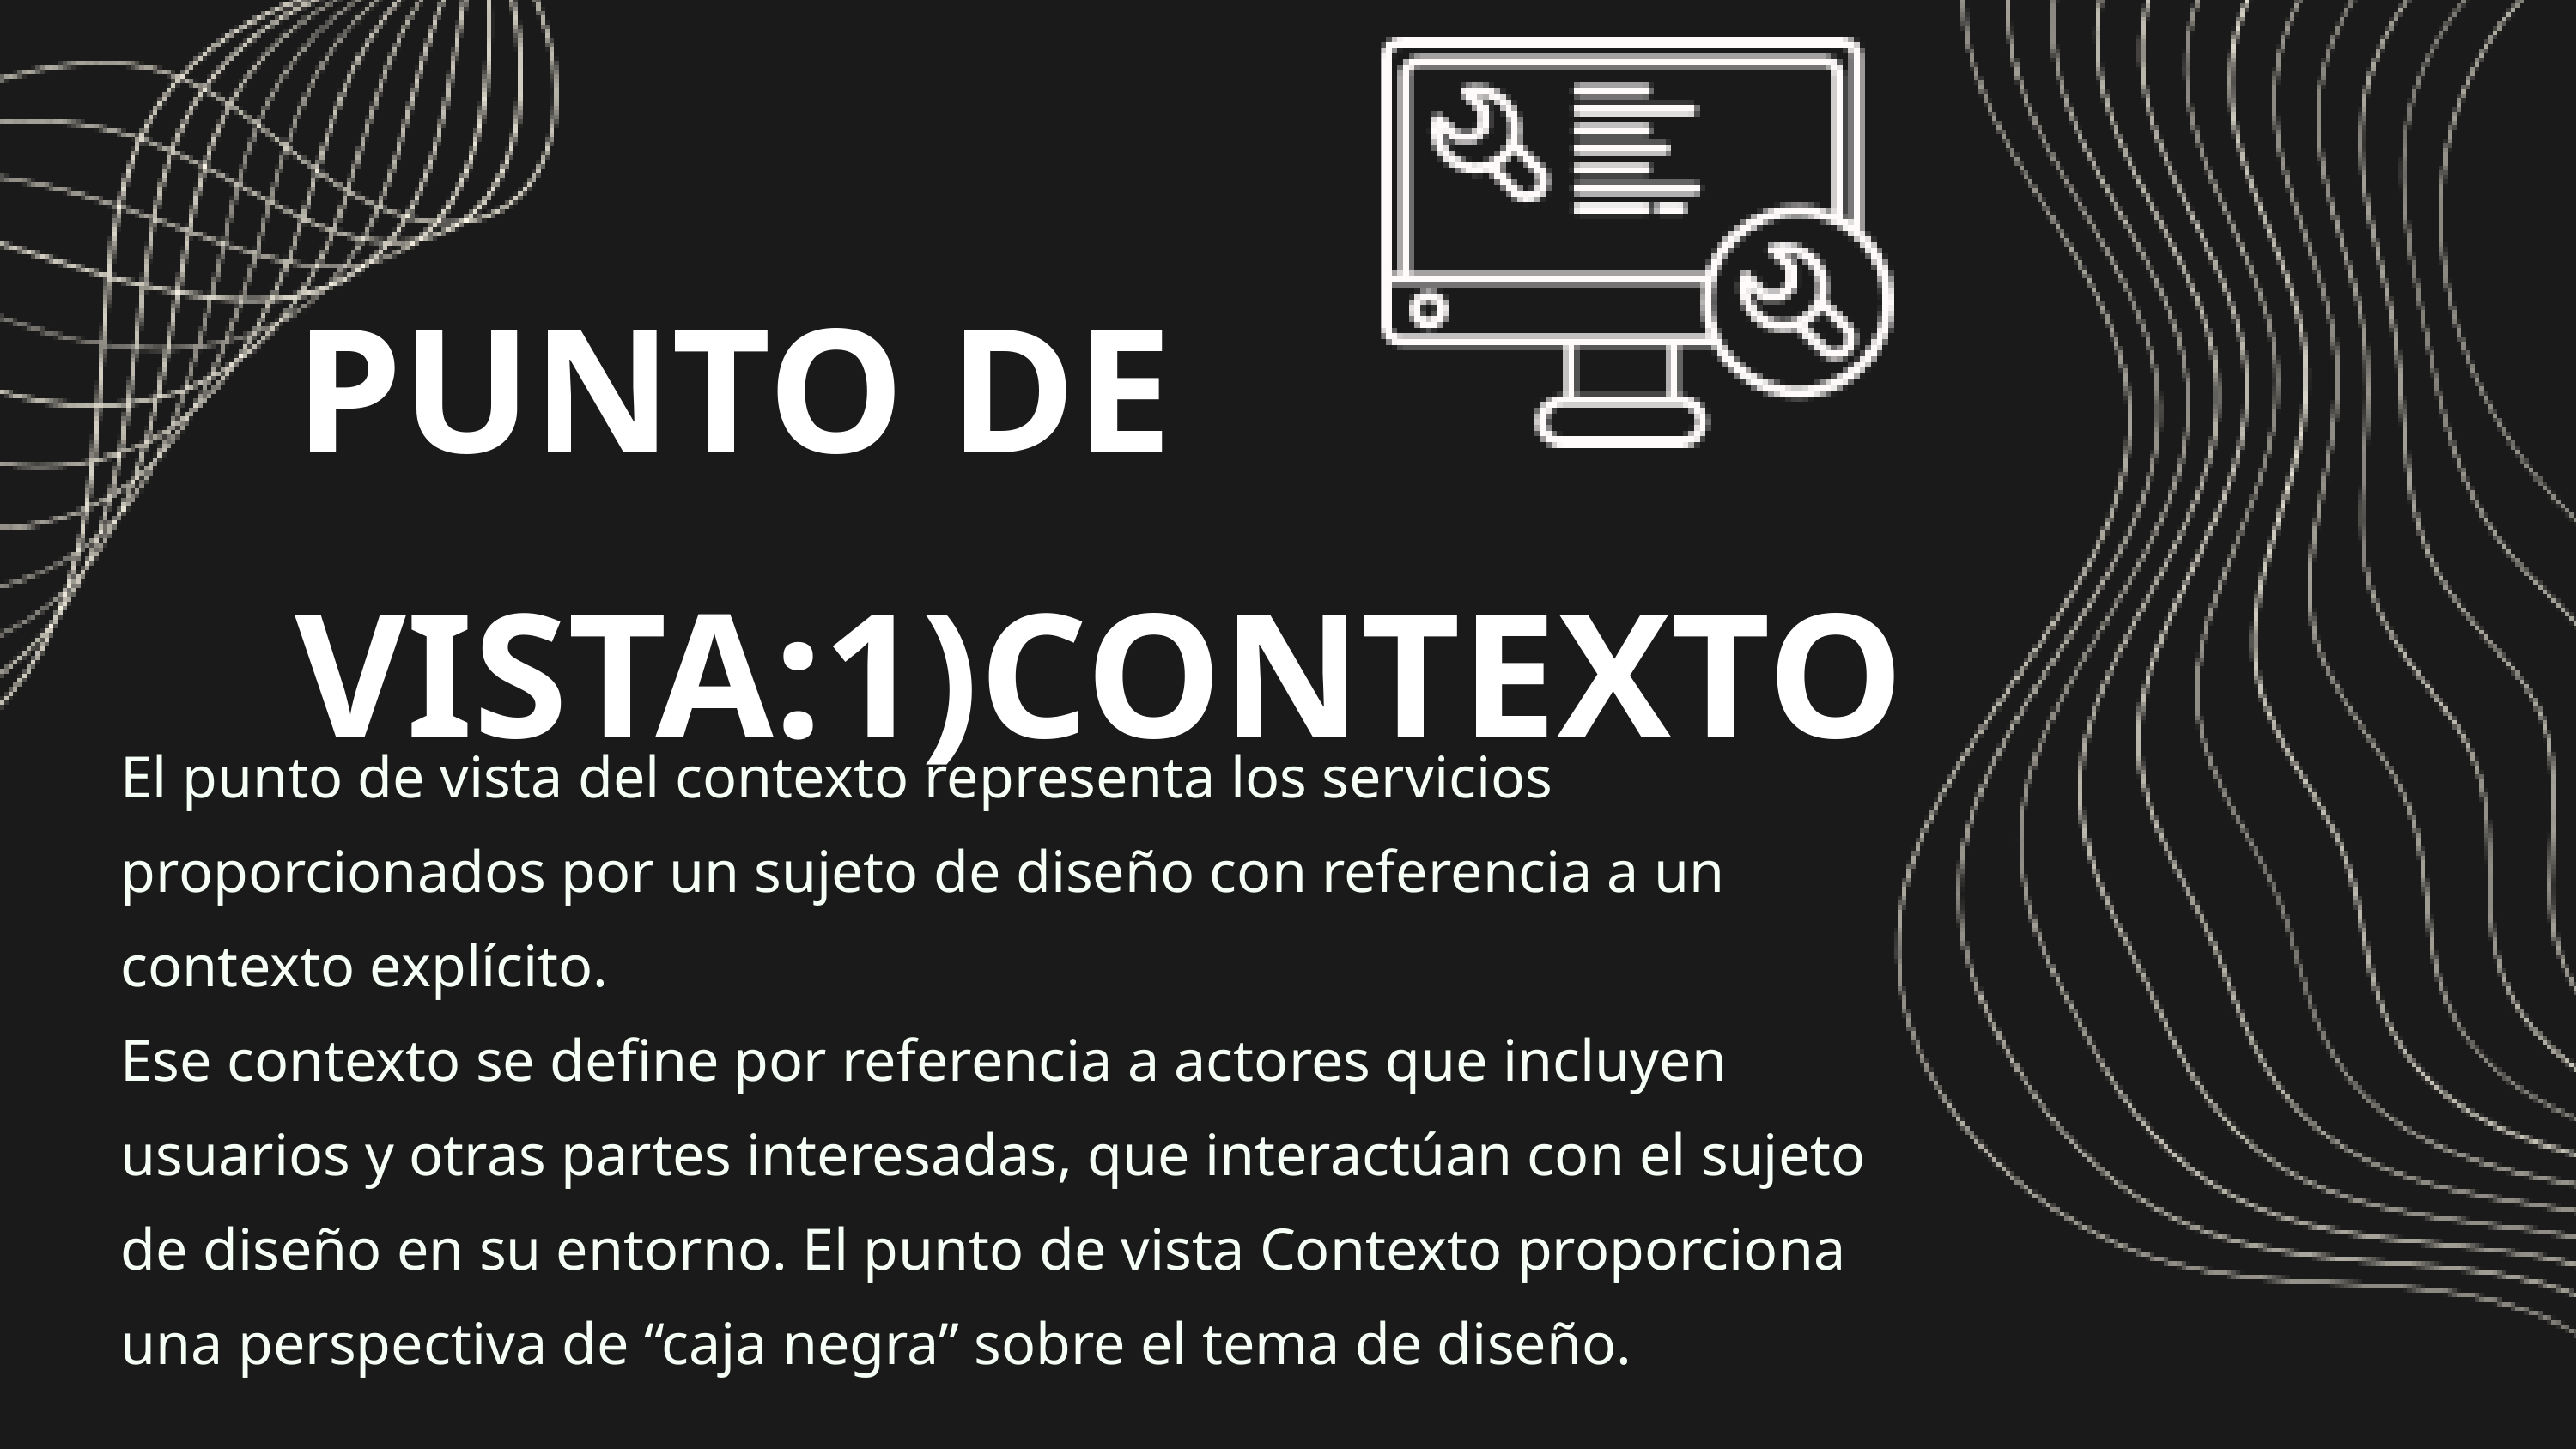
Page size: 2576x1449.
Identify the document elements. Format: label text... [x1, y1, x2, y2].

text_box [0, 0, 1019, 782]
text_box PUNTO DE VISTA:1)CONTEXTO [295, 203, 1893, 714]
text_box El punto de vista del contexto representa los servicios proporcionados por un sujeto de diseño con referencia a un contexto explícito. Ese contexto se define por referencia a actores que incluyen usuarios y otras partes interesadas, que interactúan con el sujeto de diseño en su entorno. El punto de vista Contexto proporciona una perspectiva de “caja negra” sobre el tema de diseño. [120, 714, 1894, 1449]
text_box [1893, 0, 2576, 1449]
text_box [1381, 37, 1894, 448]
